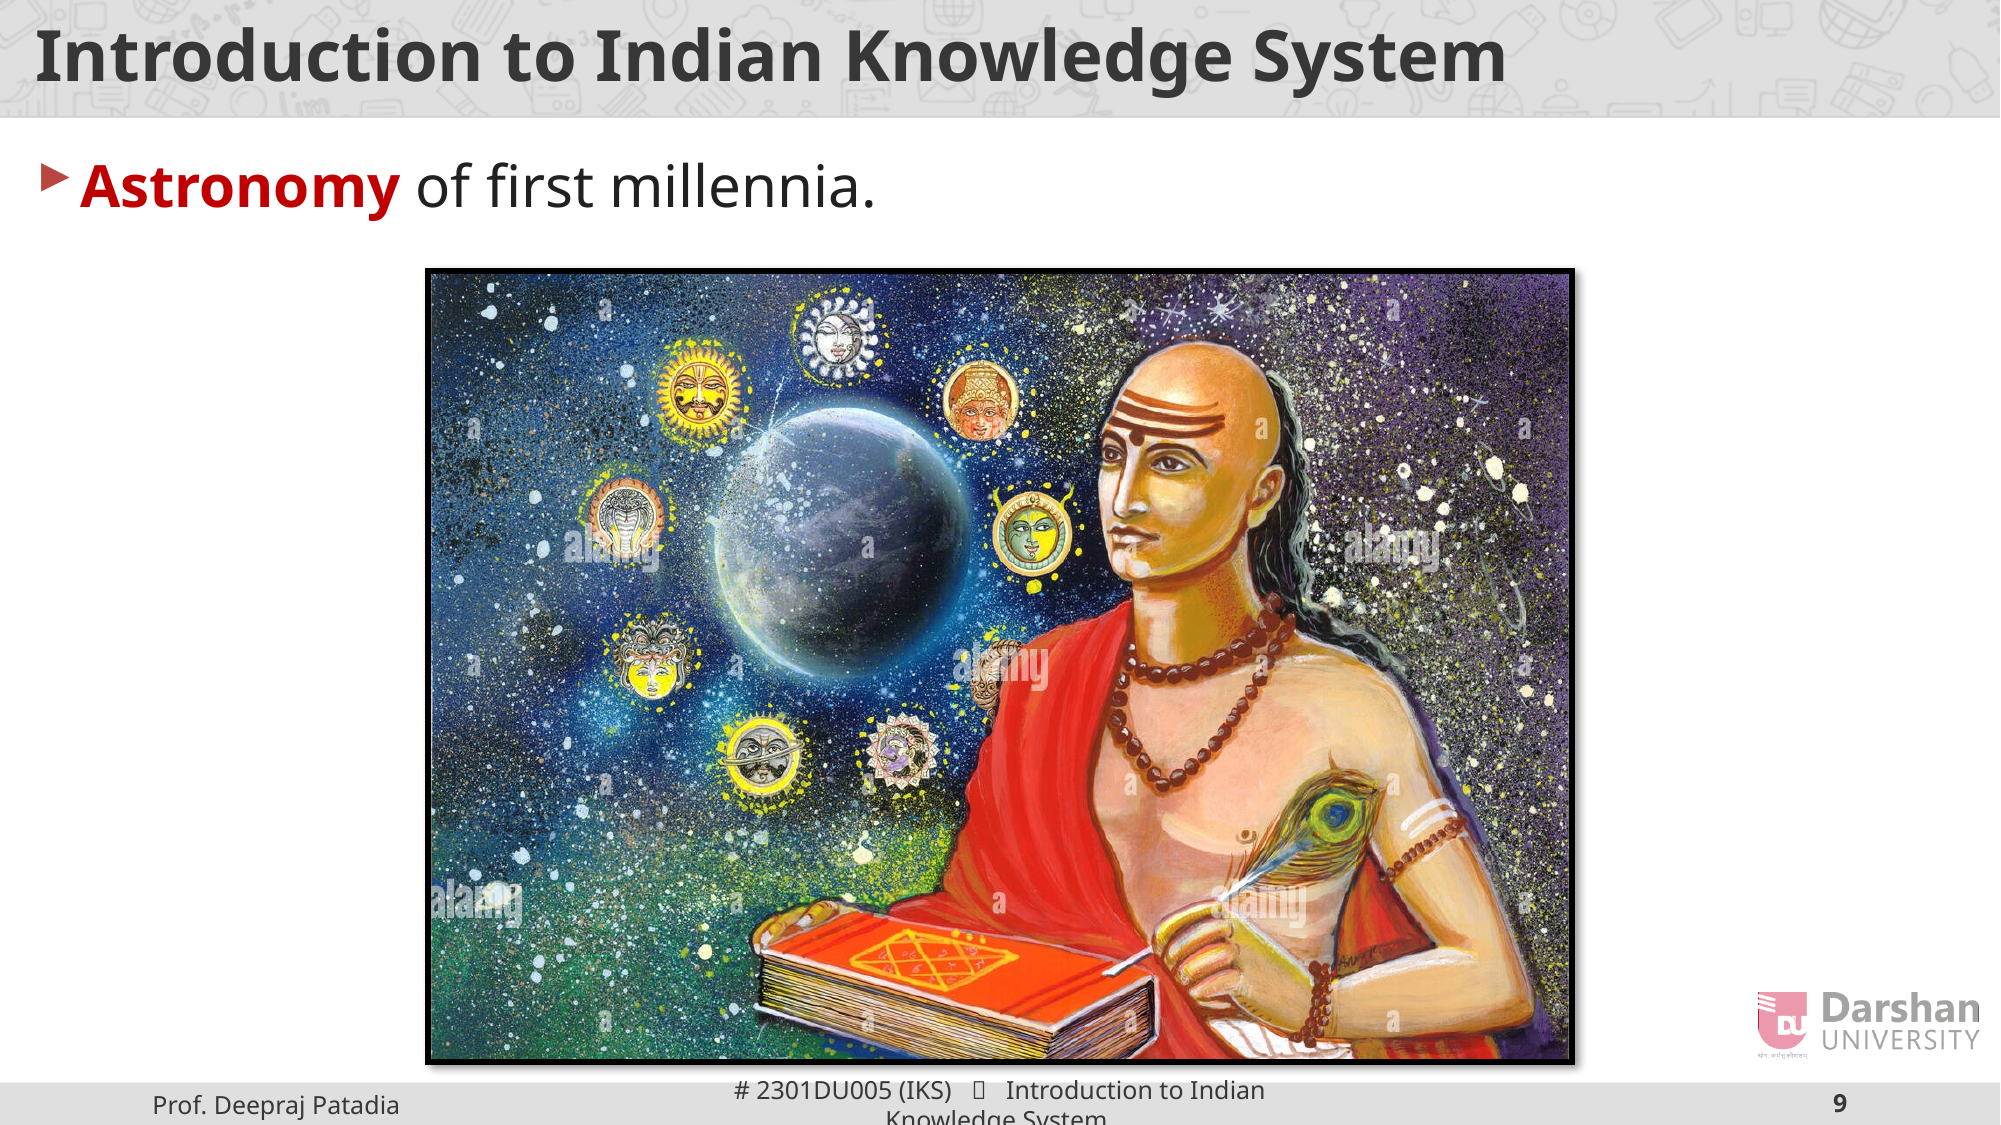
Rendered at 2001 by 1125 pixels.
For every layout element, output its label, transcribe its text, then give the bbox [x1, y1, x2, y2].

list Astronomy of first millennia. [21, 141, 1979, 1059]
picture [431, 273, 1569, 1059]
title Introduction to Indian Knowledge System [0, 0, 2000, 117]
